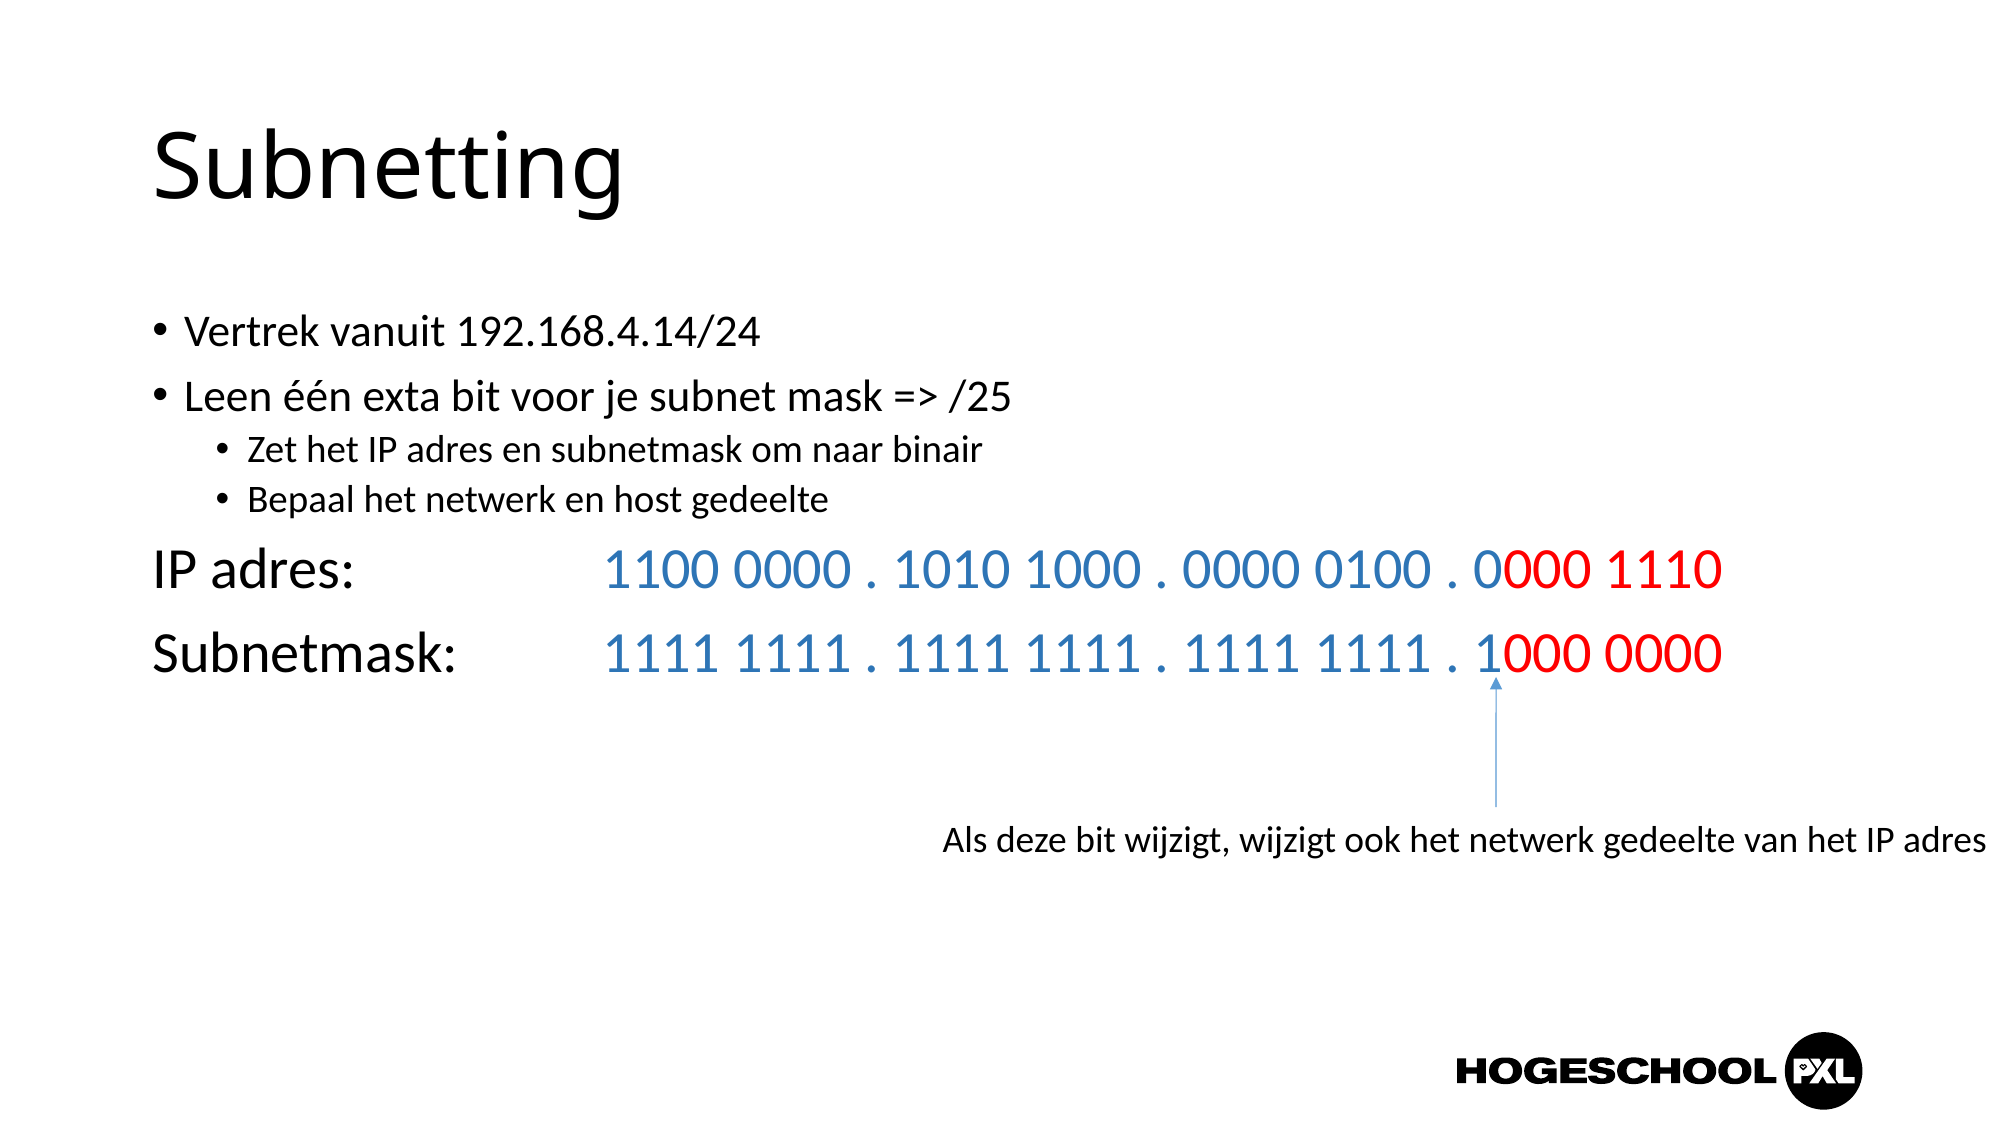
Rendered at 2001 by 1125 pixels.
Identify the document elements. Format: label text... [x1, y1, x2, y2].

text_box IP adres: 1100 0000 . 1010 1000 . 0000 0100 . 0000 1110 Subnetmask: 1111 1111 . 1111 1111 . 1111 1111 . 1000 0000 [137, 531, 1863, 761]
text_box Als deze bit wijzigt, wijzigt ook het netwerk gedeelte van het IP adres [927, 807, 2000, 867]
list Vertrek vanuit 192.168.4.14/24 Leen één exta bit voor je subnet mask => /25 Zet het IP adres en subnetmask om naar binair Bepaal het netwerk en host gedeelte [137, 299, 1863, 529]
title Subnetting [137, 59, 1863, 278]
